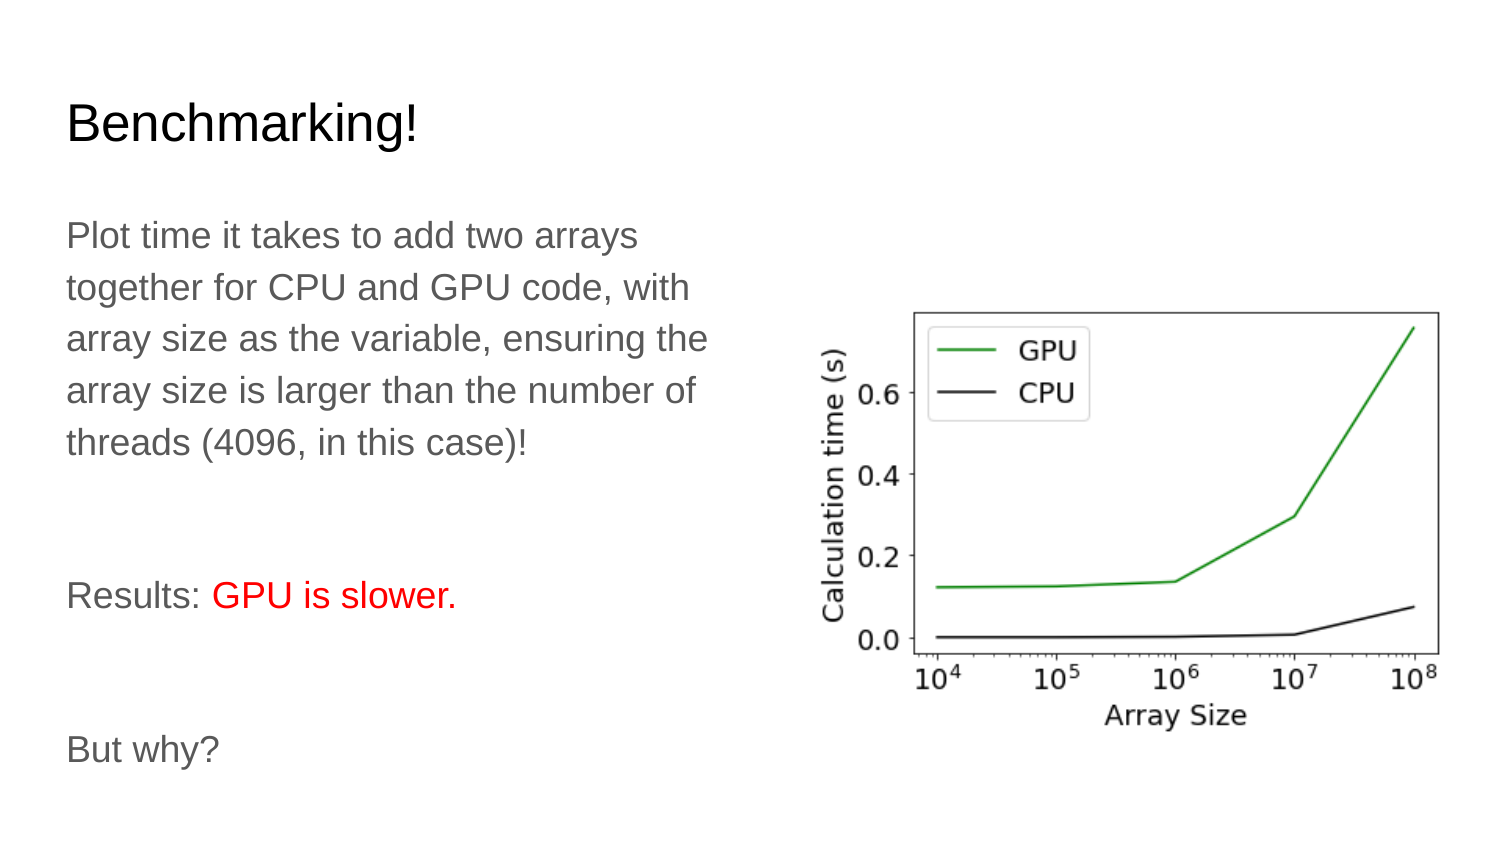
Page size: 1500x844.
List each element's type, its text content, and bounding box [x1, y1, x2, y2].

picture [812, 302, 1450, 741]
list Plot time it takes to add two arrays together for CPU and GPU code, with array size as the variable, ensuring the array size is larger than the number of threads (4096, in this case)! Results: GPU is slower. But why? [51, 189, 776, 839]
title Benchmarking! [51, 72, 1449, 167]
